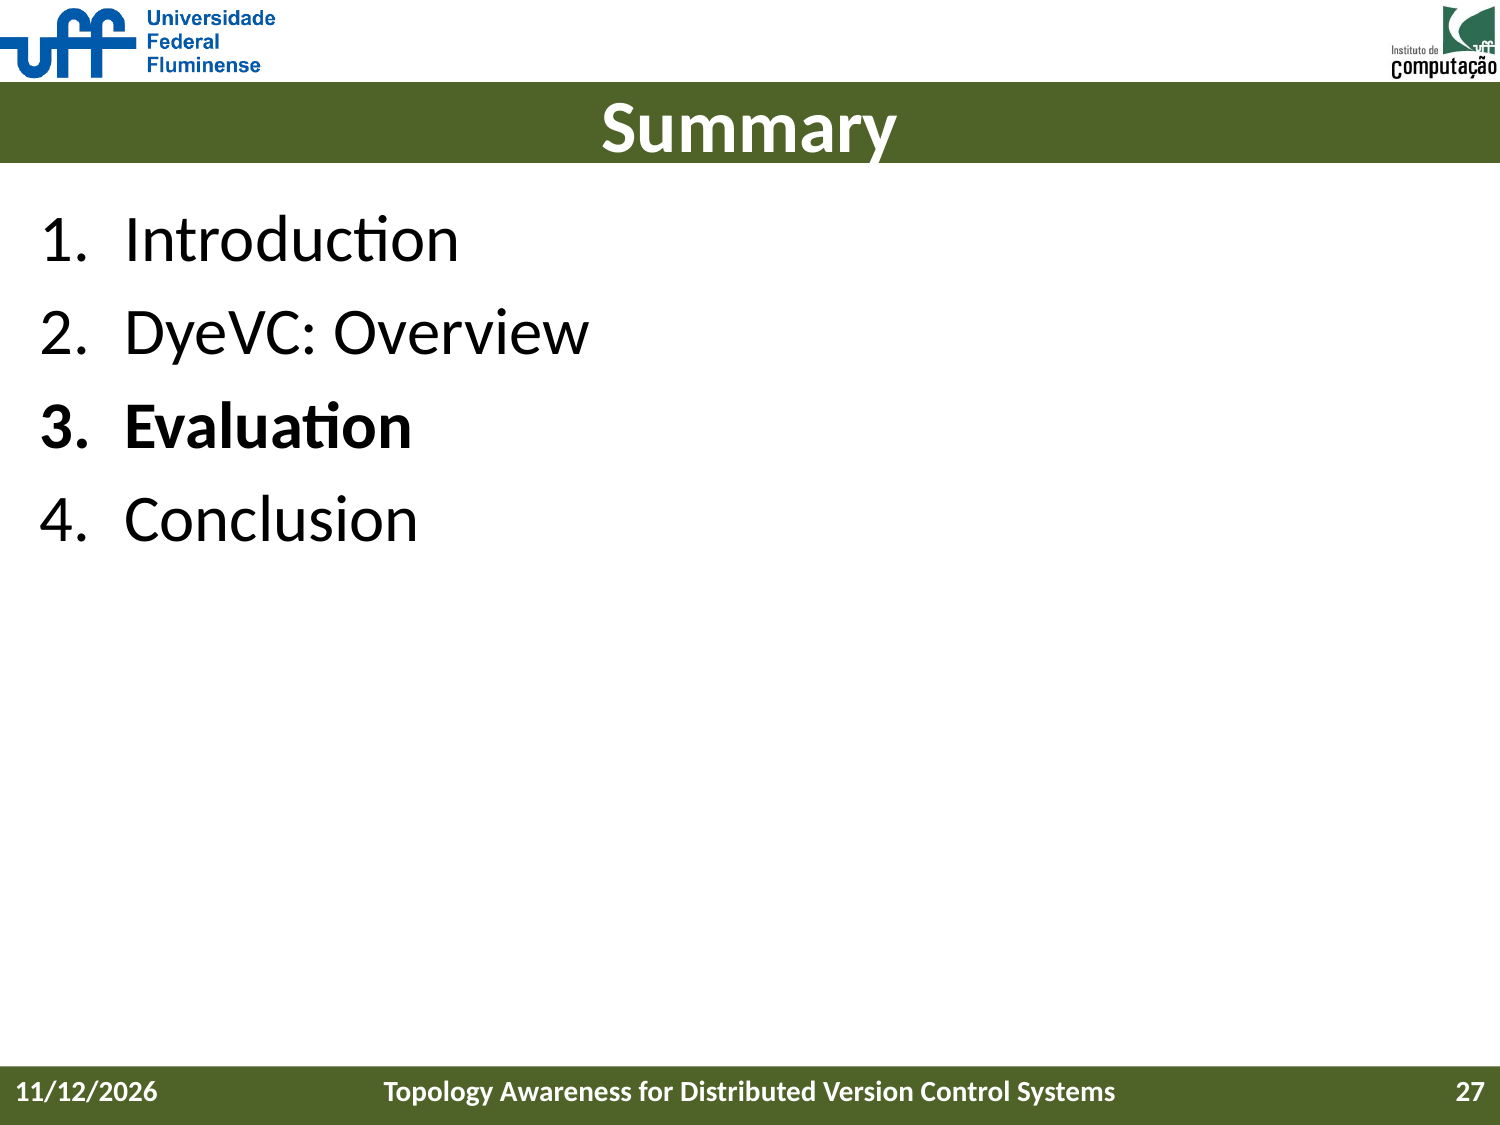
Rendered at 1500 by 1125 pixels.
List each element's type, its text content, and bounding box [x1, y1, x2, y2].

list Introduction DyeVC: Overview Evaluation Conclusion [24, 187, 1475, 1050]
title Summary [0, 82, 1500, 163]
footer Topology Awareness for Distributed Version Control Systems [362, 1065, 1138, 1125]
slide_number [0, 1065, 350, 1125]
picture [0, 0, 325, 82]
slide_number 27 [1149, 1065, 1500, 1125]
